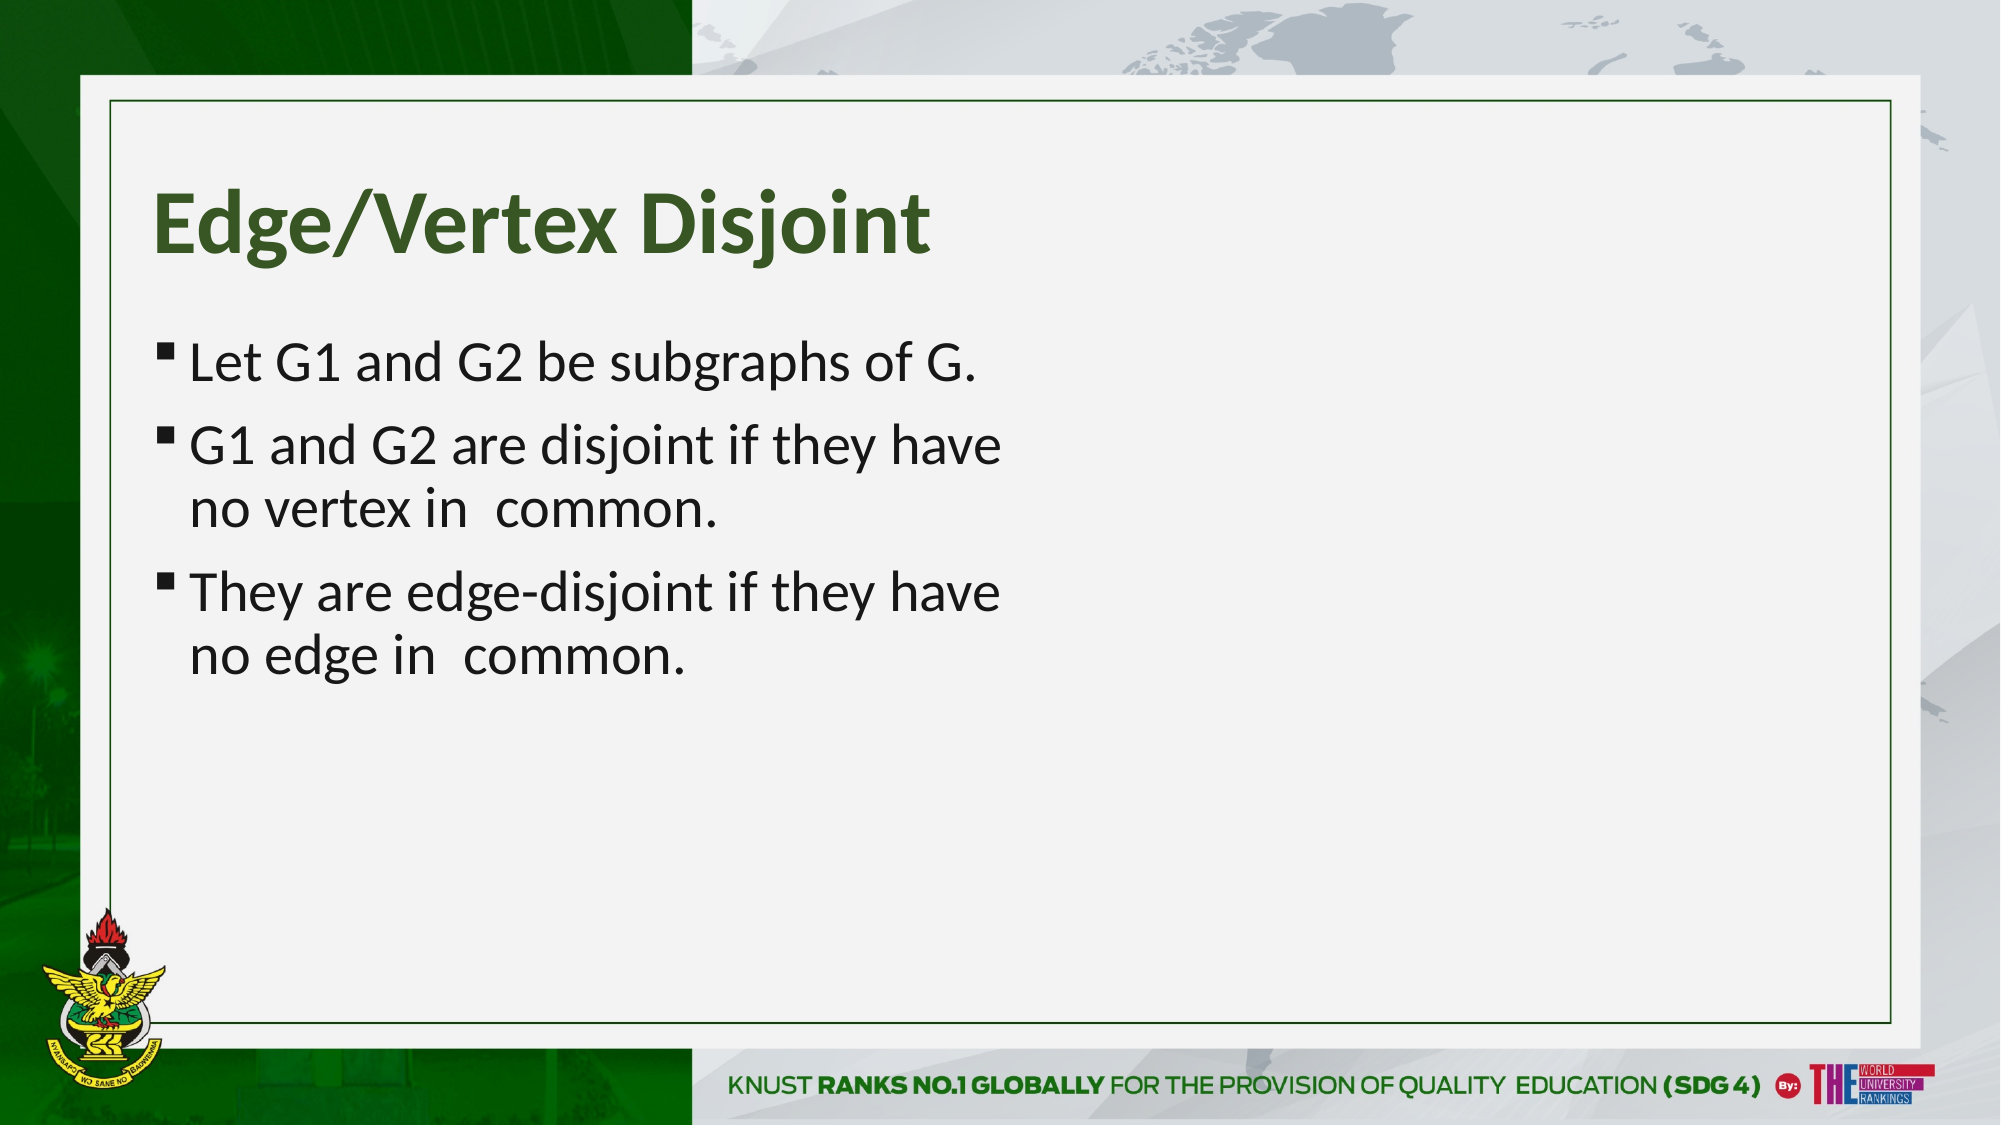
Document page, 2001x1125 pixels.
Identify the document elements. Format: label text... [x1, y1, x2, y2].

list Let G1 and G2 be subgraphs of G. G1 and G2 are disjoint if they have no vertex in common. They are edge-disjoint if they have no edge in common. [137, 323, 1050, 1026]
title Edge/Vertex Disjoint [137, 99, 1863, 318]
picture [0, 0, 2001, 1125]
